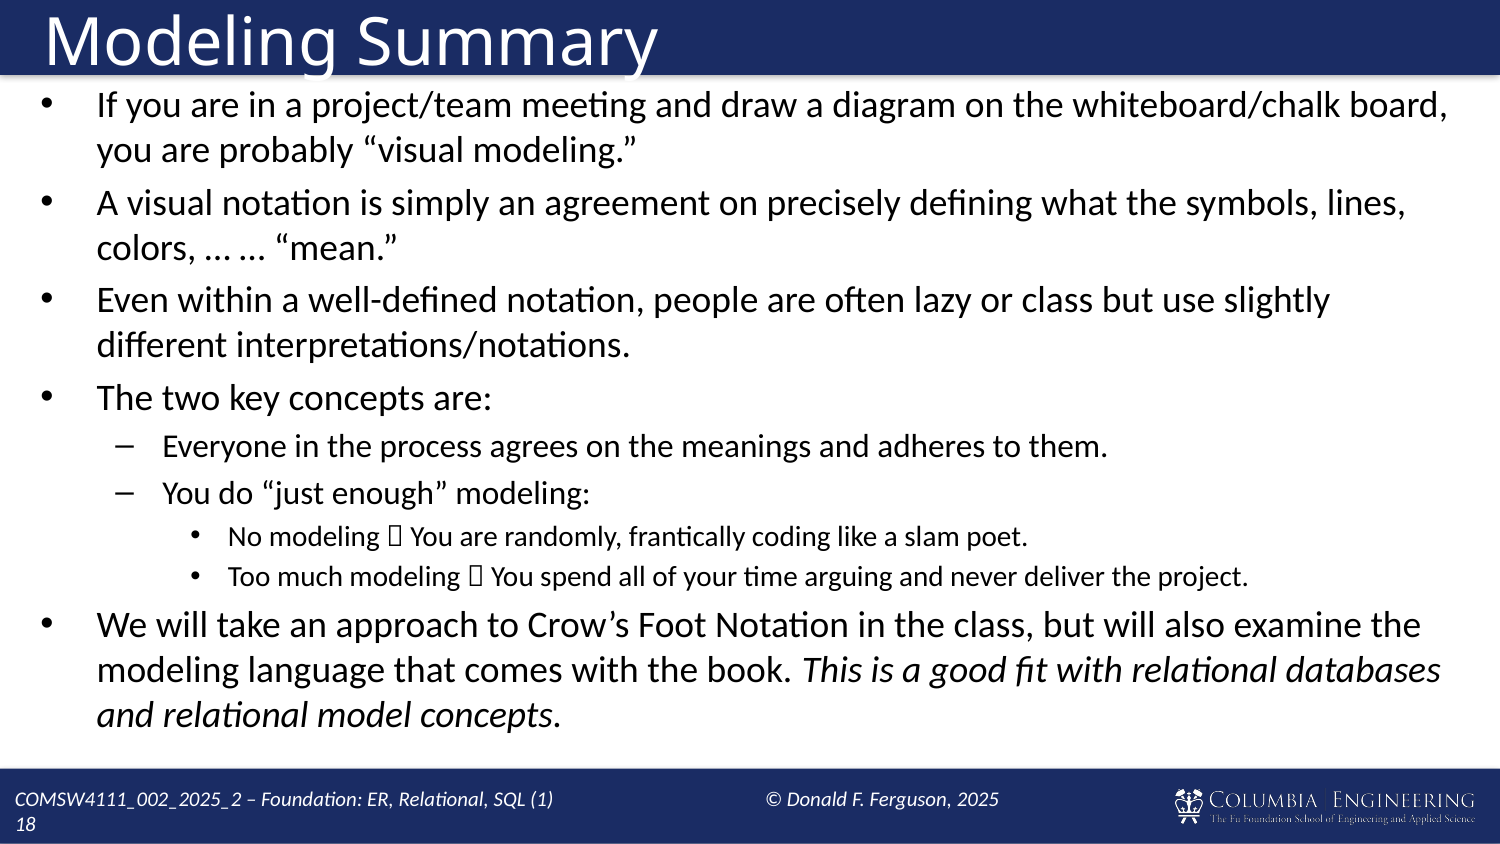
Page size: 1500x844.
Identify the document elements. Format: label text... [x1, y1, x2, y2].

title Modeling Summary [28, 0, 1450, 73]
list If you are in a project/team meeting and draw a diagram on the whiteboard/chalk board, you are probably “visual modeling.” A visual notation is simply an agreement on precisely defining what the symbols, lines, colors, … … “mean.” Even within a well-defined notation, people are often lazy or class but use slightly different interpretations/notations. The two key concepts are: Everyone in the process agrees on the meanings and adheres to them. You do “just enough” modeling: No modeling  You are randomly, frantically coding like a slam poet. Too much modeling  You spend all of your time arguing and never deliver the project. We will take an approach to Crow’s Foot Notation in the class, but will also examine the modeling language that comes with the book. This is a good fit with relational databases and relational model concepts. [25, 72, 1476, 736]
